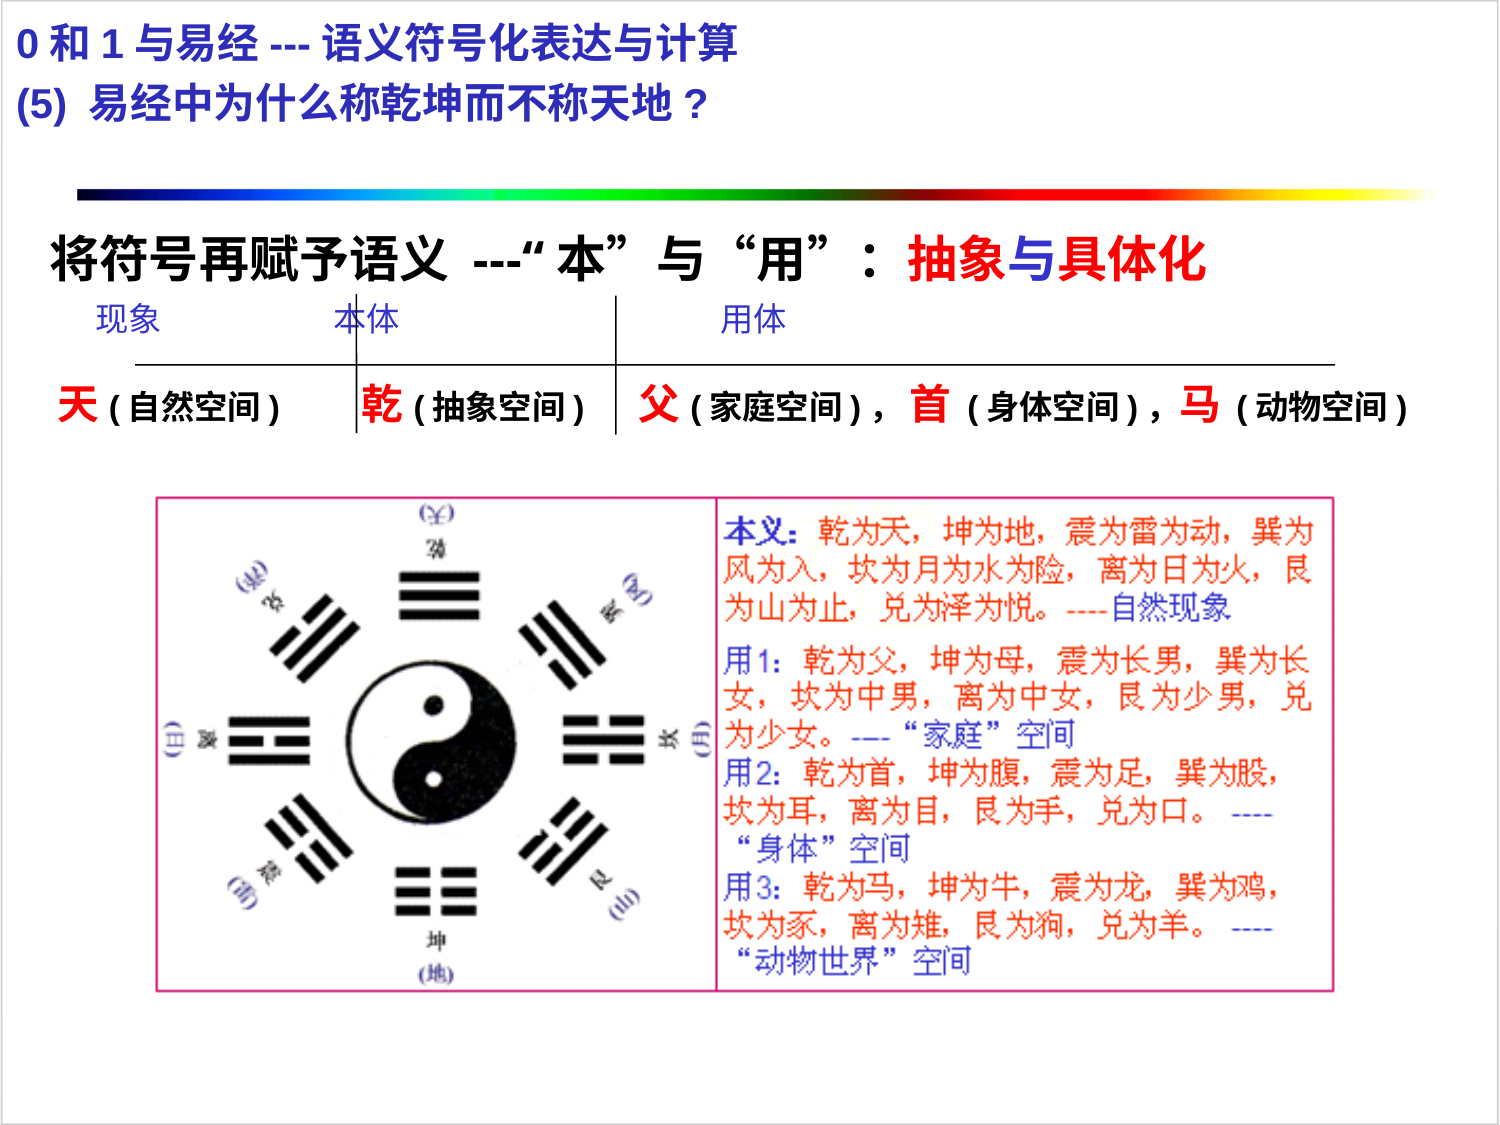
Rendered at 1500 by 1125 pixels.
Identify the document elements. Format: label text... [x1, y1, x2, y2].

picture [0, 0, 1500, 1125]
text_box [115, 290, 1350, 437]
text_box 0和1与易经---语义符号化表达与计算 (5) 易经中为什么称乾坤而不称天地? [1, 0, 754, 135]
text_box 将符号再赋予语义 ---“本”与“用”：抽象与具体化 [34, 196, 1283, 295]
